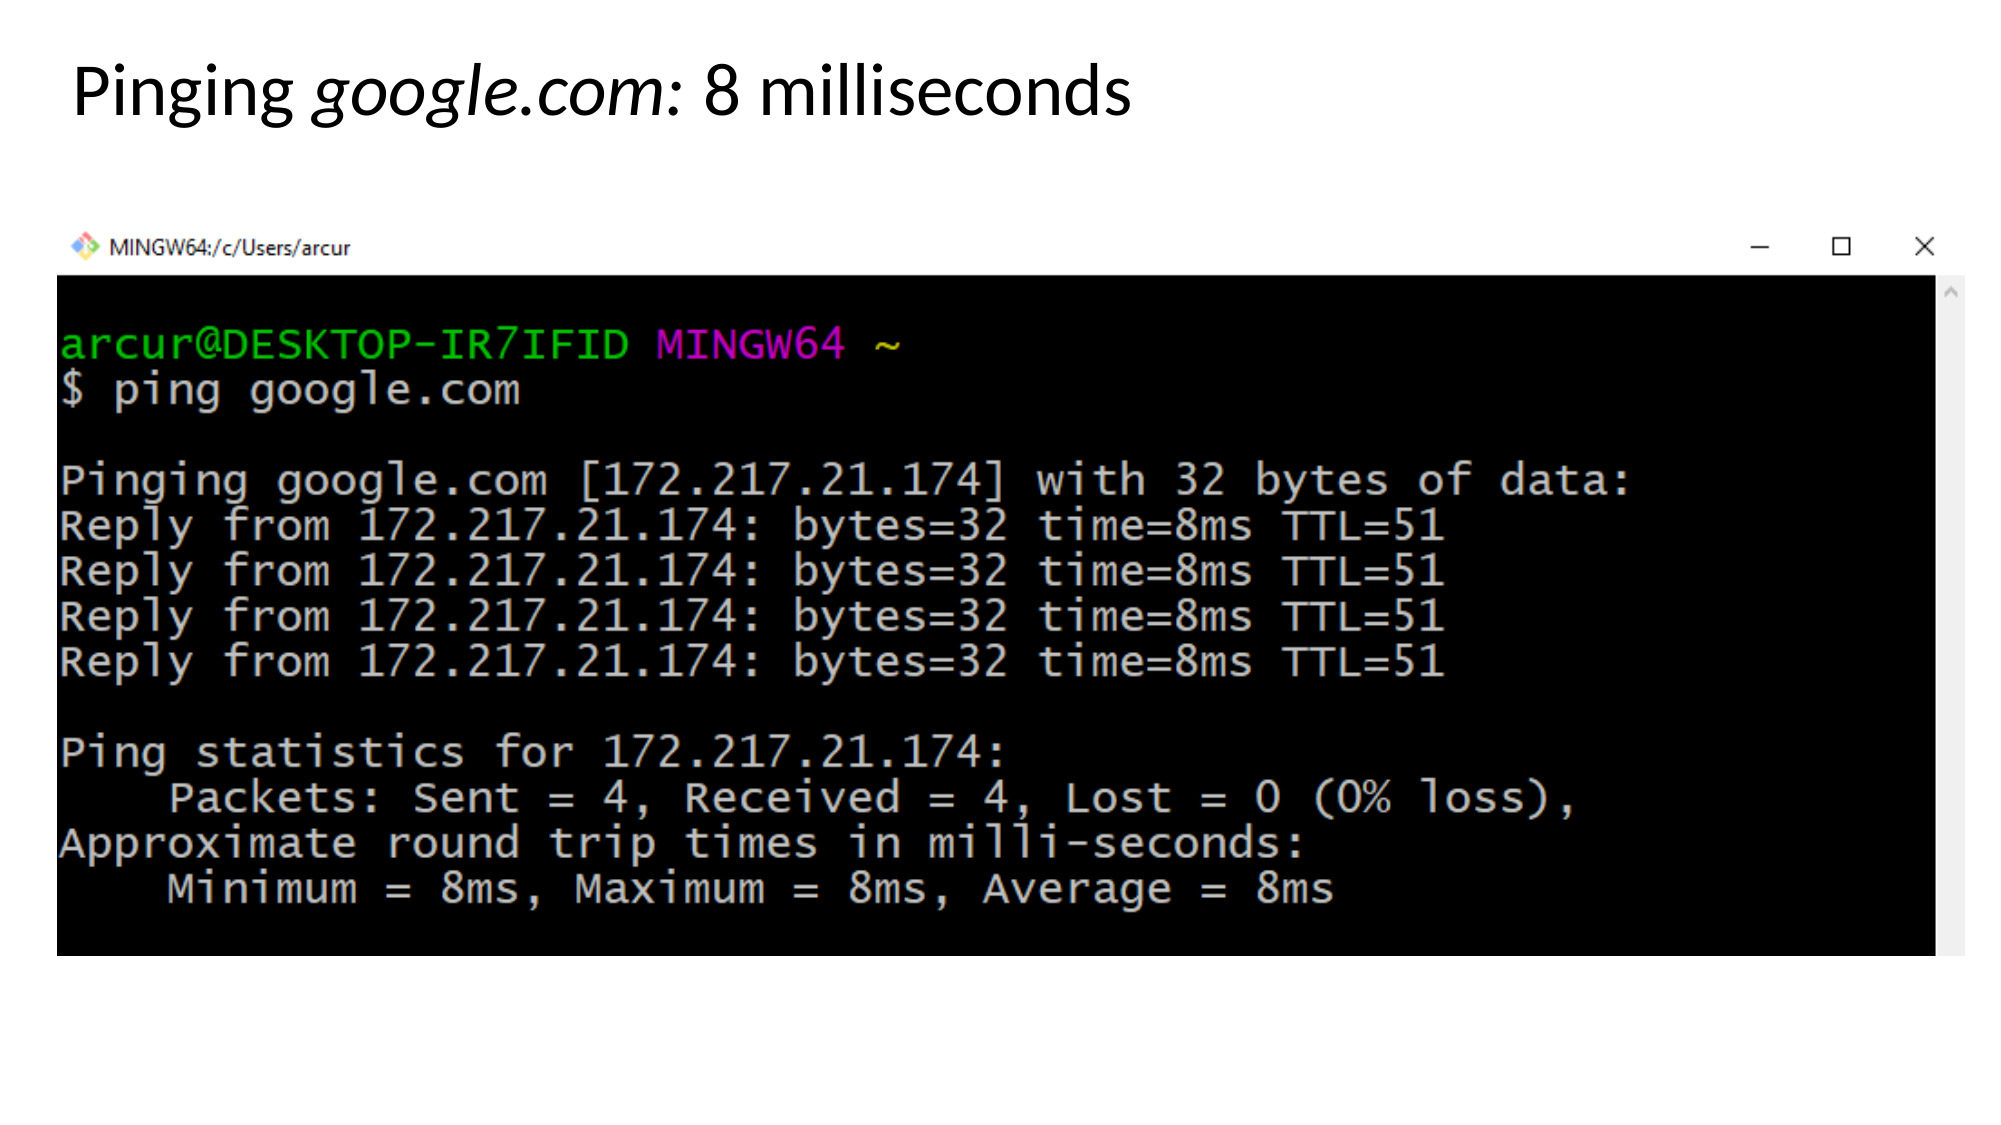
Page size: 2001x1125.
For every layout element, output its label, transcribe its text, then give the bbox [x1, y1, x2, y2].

list Pinging google.com: 8 milliseconds [57, 43, 1783, 155]
picture [57, 223, 1965, 956]
